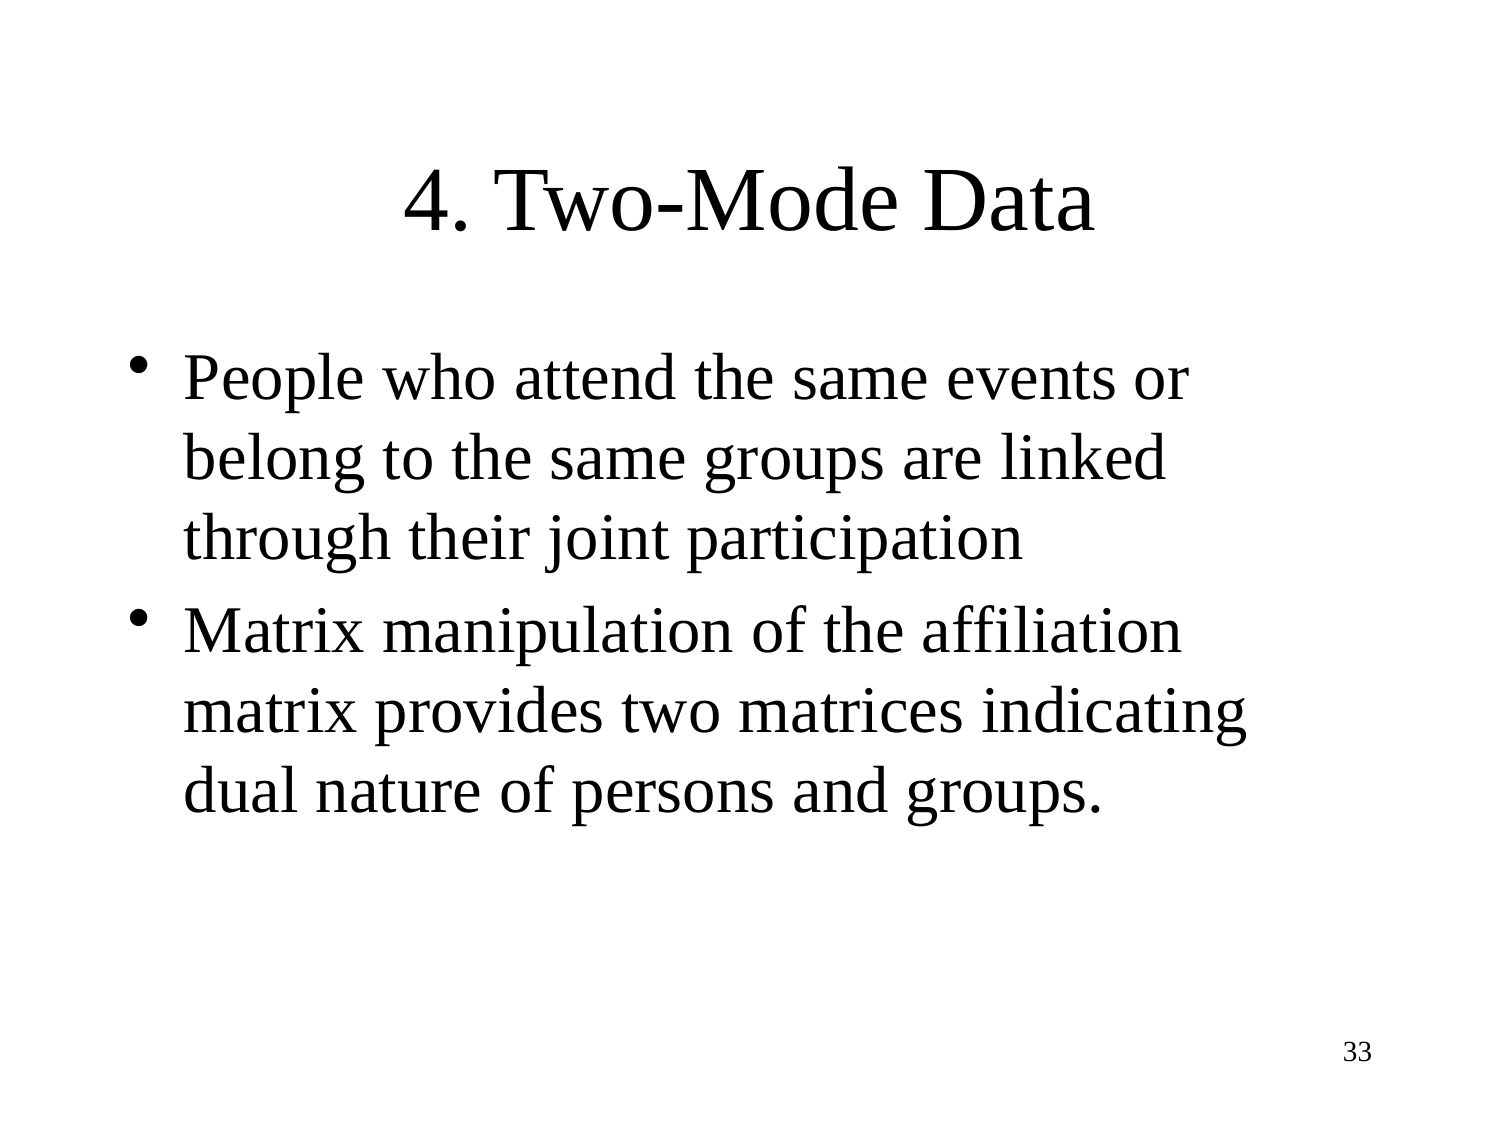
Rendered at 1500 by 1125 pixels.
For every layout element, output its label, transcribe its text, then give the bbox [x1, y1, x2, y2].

list People who attend the same events or belong to the same groups are linked through their joint participation Matrix manipulation of the affiliation matrix provides two matrices indicating dual nature of persons and groups. [112, 324, 1388, 1000]
title 4. Two-Mode Data [112, 99, 1388, 288]
slide_number 33 [1074, 1024, 1388, 1101]
